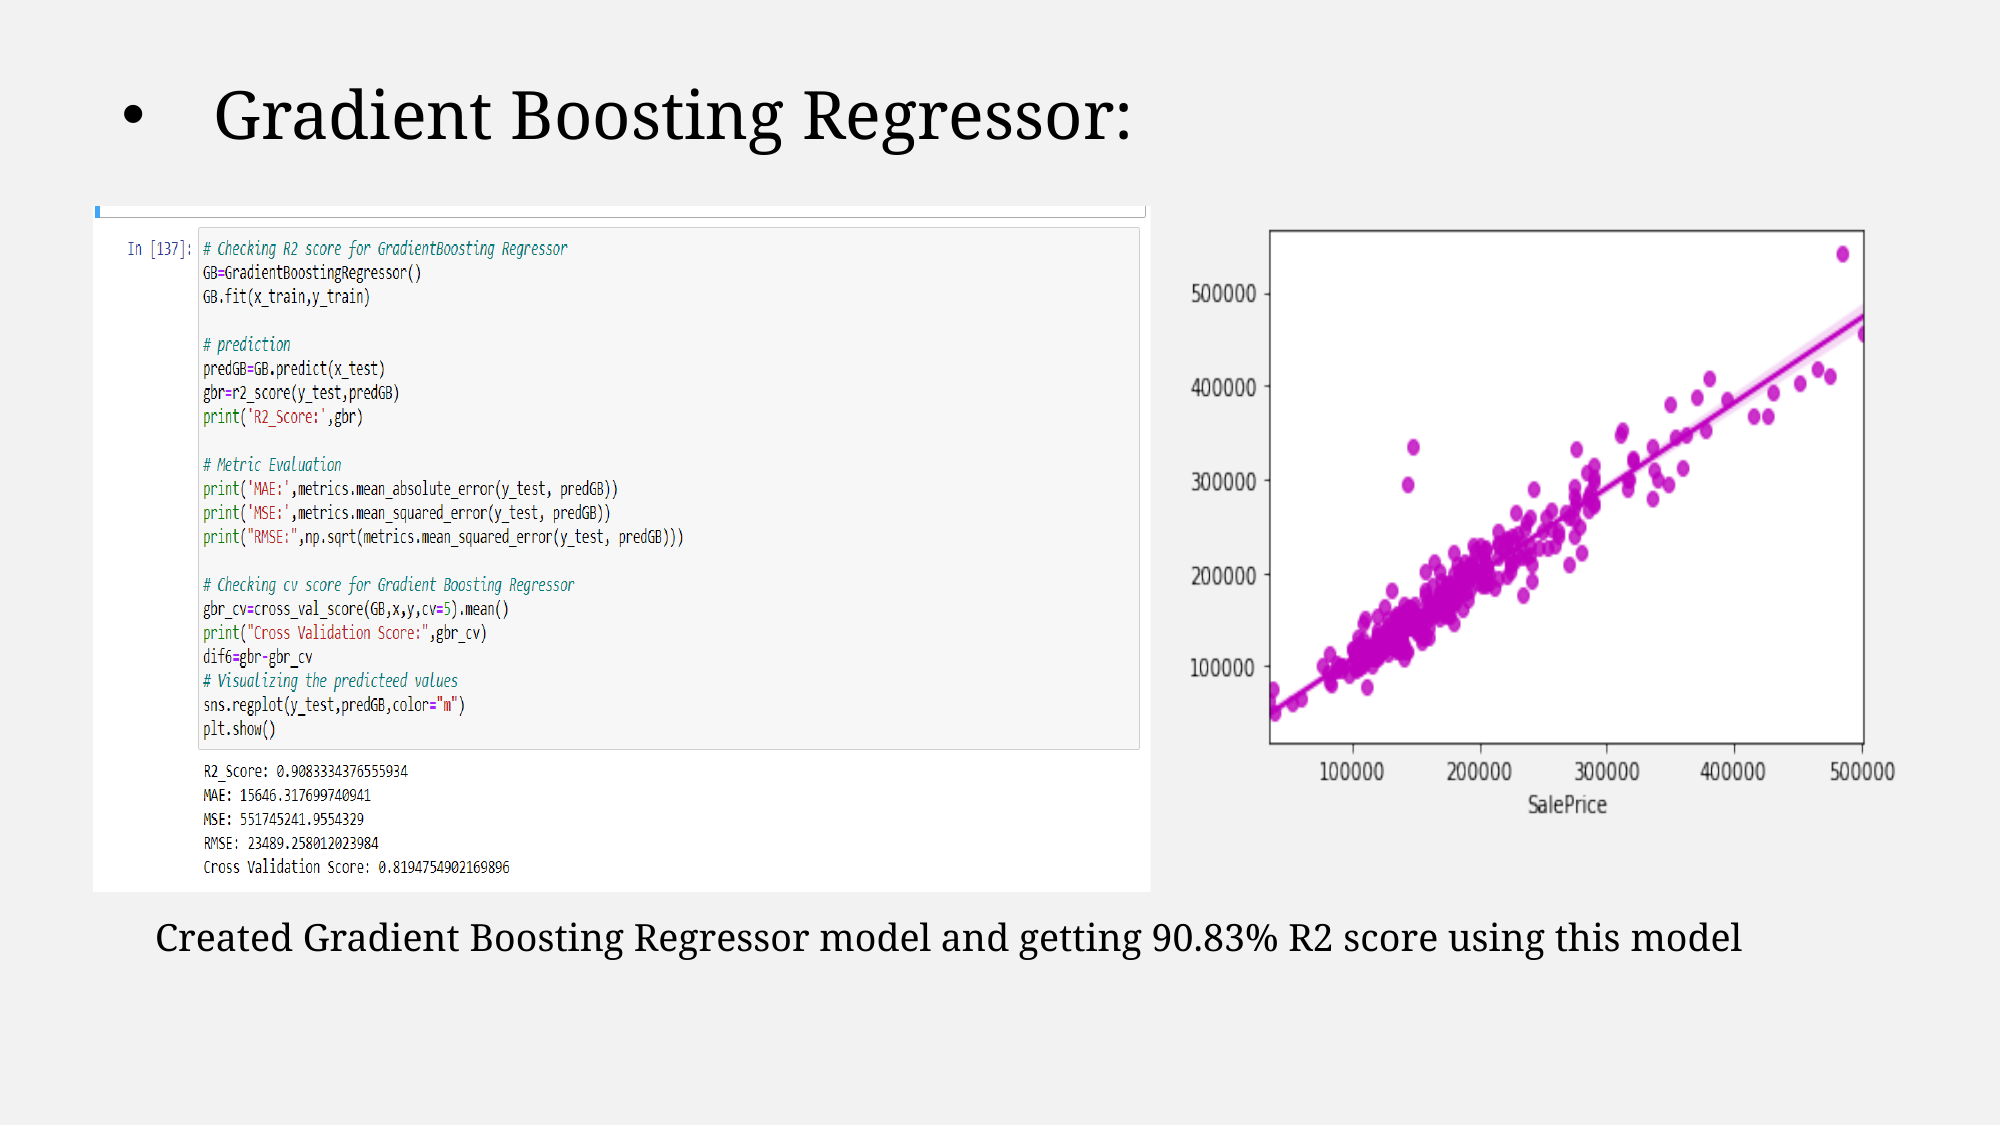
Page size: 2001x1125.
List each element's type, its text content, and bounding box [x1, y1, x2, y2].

picture [1177, 216, 1908, 833]
text_box Created Gradient Boosting Regressor model and getting 90.83% R2 score using this model [140, 906, 1901, 967]
picture [92, 206, 1151, 892]
text_box Gradient Boosting Regressor: [106, 65, 1901, 161]
